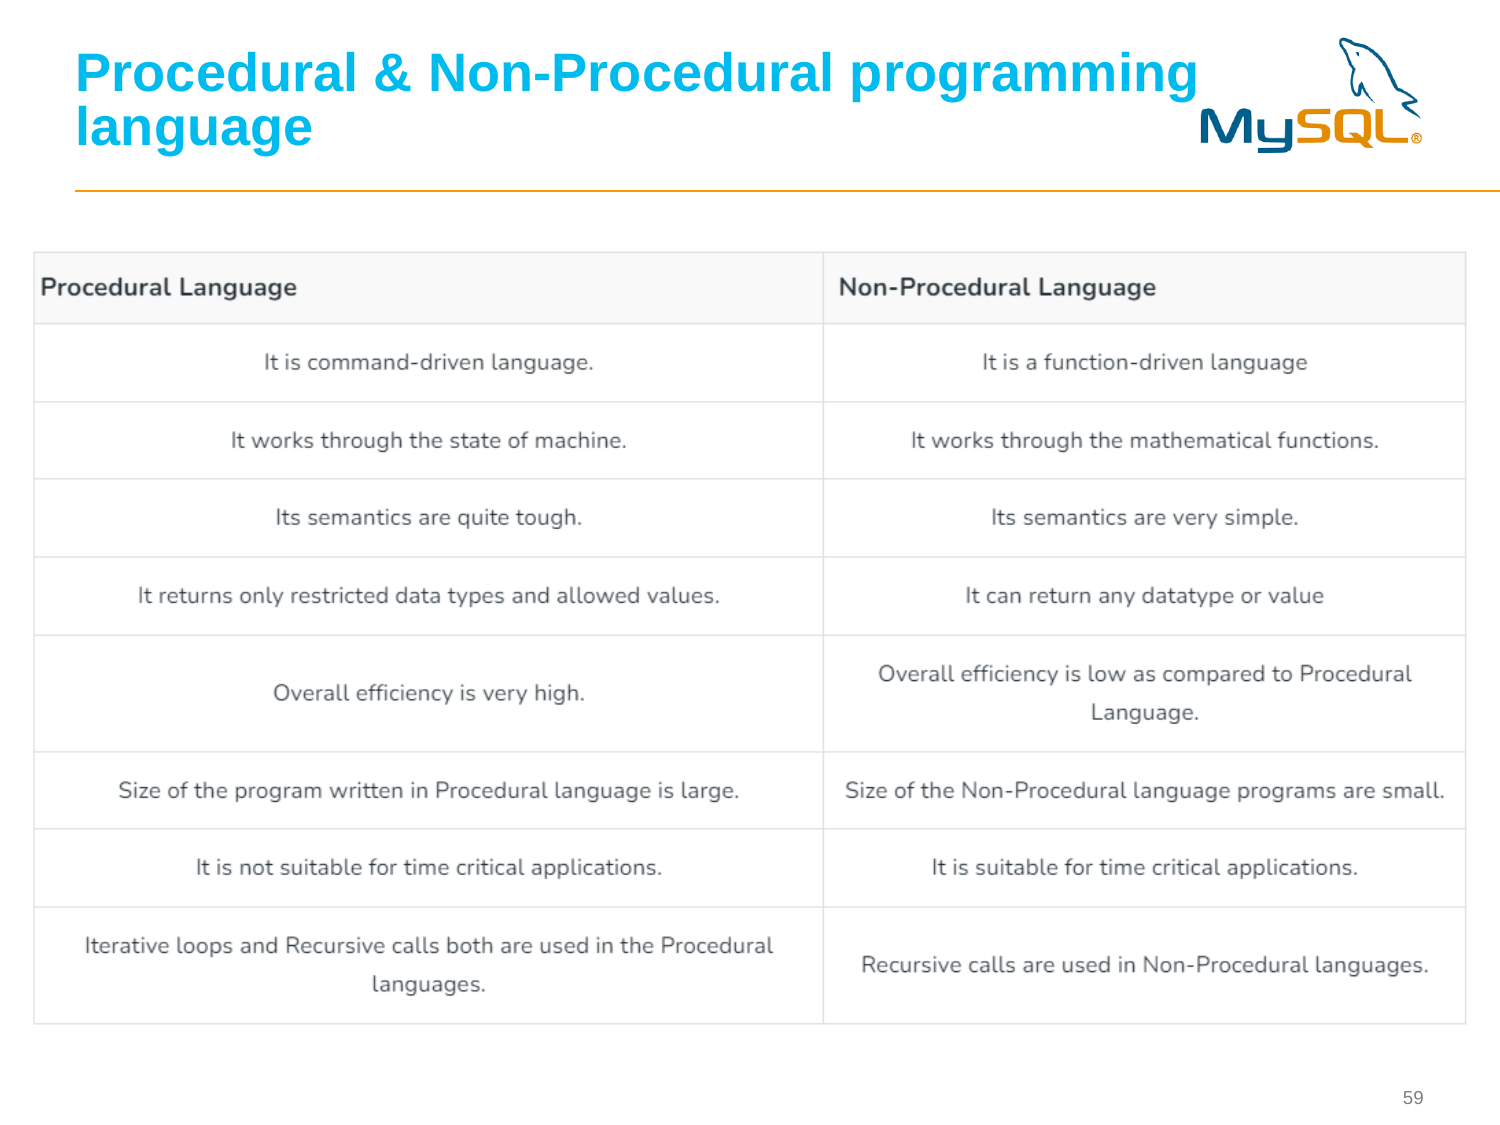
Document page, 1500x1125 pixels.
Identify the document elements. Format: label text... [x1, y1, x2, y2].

title Procedural & Non-Procedural programming language [75, 27, 1422, 157]
picture [24, 249, 1472, 1027]
